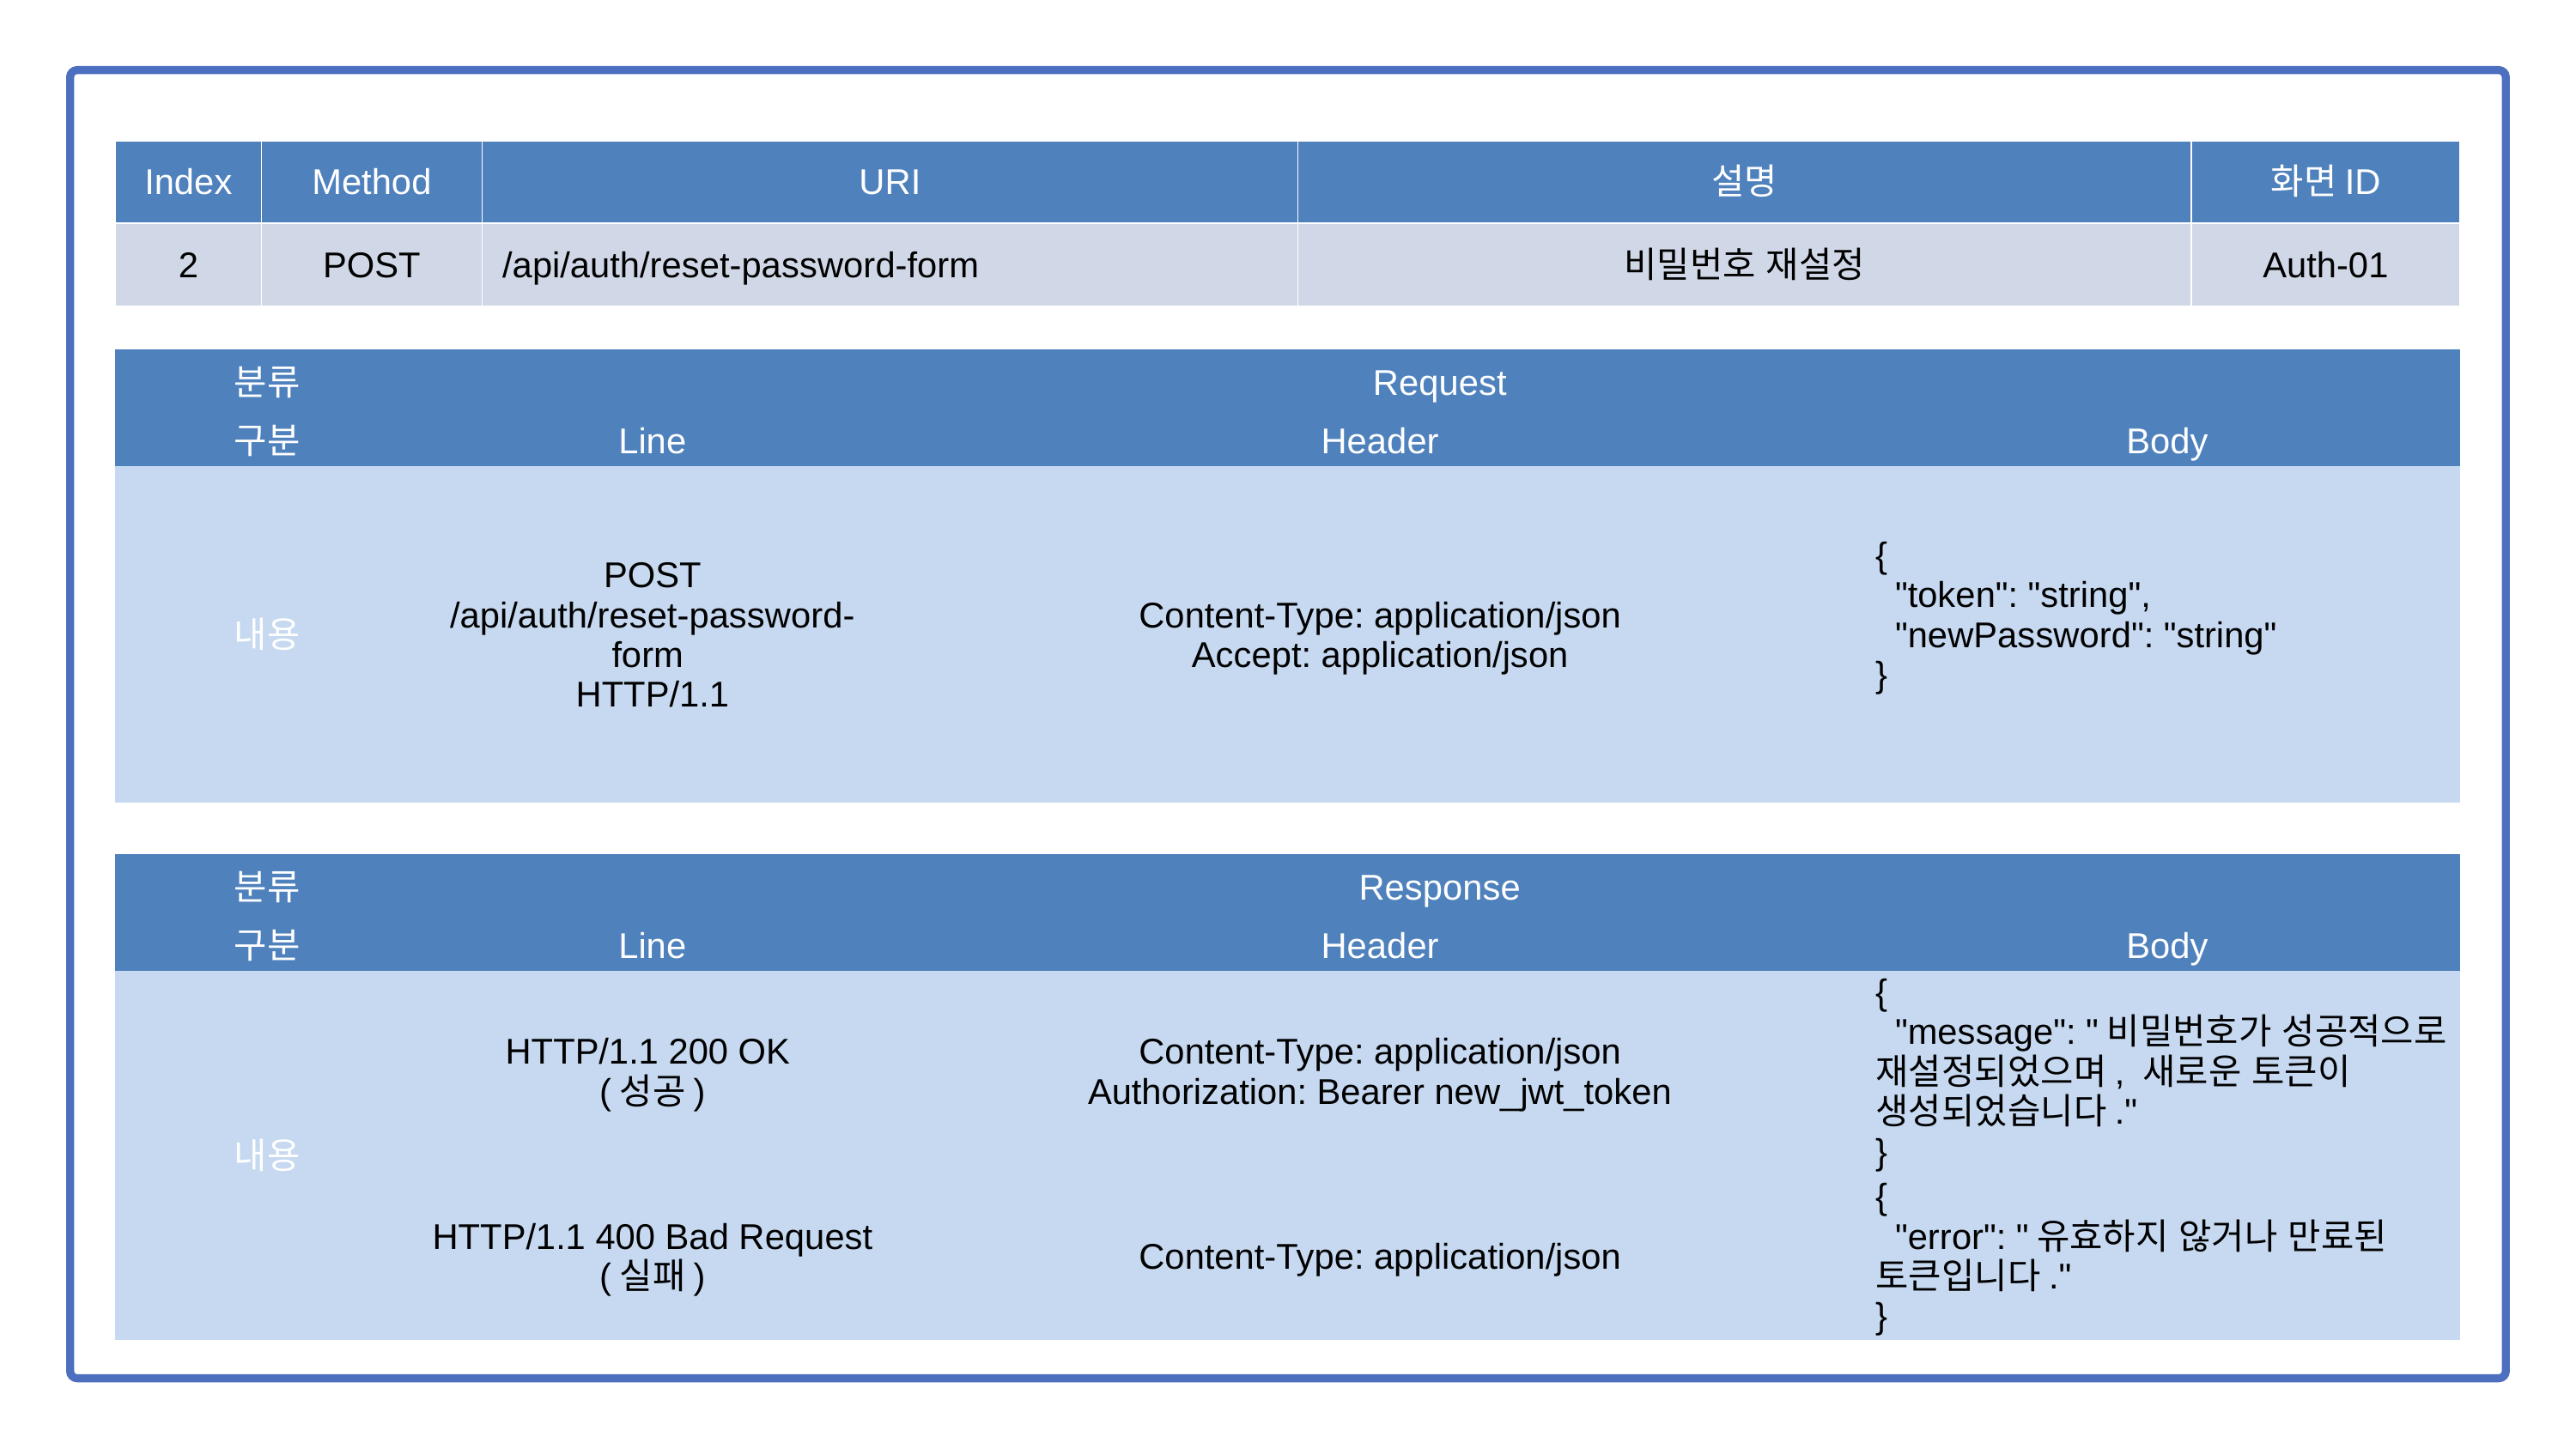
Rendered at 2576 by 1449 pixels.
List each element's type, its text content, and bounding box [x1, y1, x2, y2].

table_cell Body [1874, 415, 2460, 466]
text_box [70, 70, 2506, 1379]
table_cell 비밀번호 재설정 [1298, 224, 2190, 306]
table_cell 내용 [115, 466, 419, 803]
table_cell Auth-01 [2192, 224, 2459, 306]
table_header URI [483, 142, 1297, 222]
table_cell HTTP/1.1 200 OK (성공) [419, 971, 886, 1172]
table_cell Content-Type: application/json [886, 1172, 1874, 1340]
table_cell POST /api/auth/reset-password-form HTTP/1.1 [419, 466, 886, 803]
table_cell Content-Type: application/json Authorization: Bearer new_jwt_token [886, 971, 1874, 1172]
table_cell Line [419, 415, 886, 466]
table_header Request [419, 349, 2460, 415]
table_cell Line [419, 921, 886, 971]
table_cell 내용 [115, 971, 419, 1340]
table_cell 구분 [115, 921, 419, 971]
table_cell POST [262, 224, 482, 306]
table_cell { "message": "비밀번호가 성공적으로 재설정되었으며, 새로운 토큰이 생성되었습니다." } [1874, 971, 2460, 1172]
table_cell { "error": "유효하지 않거나 만료된 토큰입니다." } [1874, 1172, 2460, 1340]
table_cell Header [886, 415, 1874, 466]
table_cell HTTP/1.1 400 Bad Request (실패) [419, 1172, 886, 1340]
table_cell 2 [116, 224, 261, 306]
table_header 분류 [115, 854, 419, 921]
table_header Response [419, 854, 2460, 921]
table_header 분류 [115, 349, 419, 415]
table_cell Header [886, 921, 1874, 971]
table_cell 구분 [115, 415, 419, 466]
table_header 화면ID [2192, 142, 2459, 222]
table_header Method [262, 142, 482, 222]
table_cell Body [1874, 921, 2460, 971]
table_cell Content-Type: application/json Accept: application/json [886, 466, 1874, 803]
table_cell { "token": "string", "newPassword": "string" } [1874, 466, 2460, 803]
table_header 설명 [1298, 142, 2190, 222]
table_cell /api/auth/reset-password-form [483, 224, 1297, 306]
table_header Index [116, 142, 261, 222]
